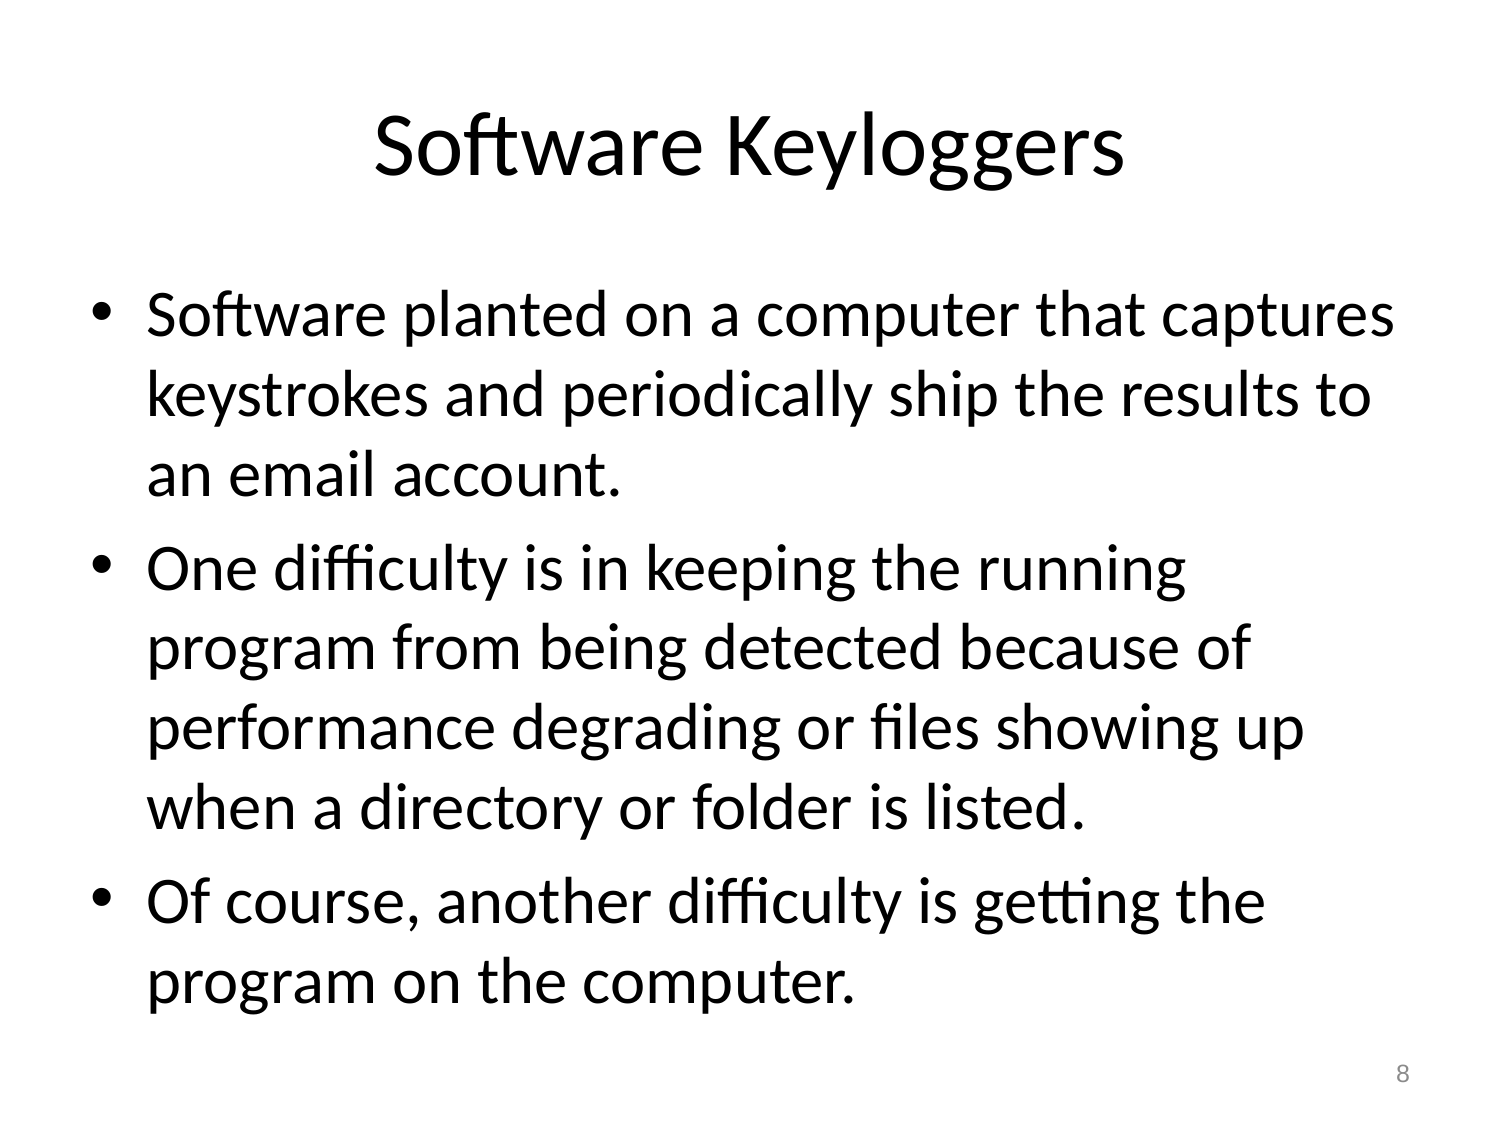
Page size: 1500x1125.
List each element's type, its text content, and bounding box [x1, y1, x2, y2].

slide_number 8 [1074, 1042, 1425, 1103]
list Software planted on a computer that captures keystrokes and periodically ship the results to an email account. One difficulty is in keeping the running program from being detected because of performance degrading or files showing up when a directory or folder is listed. Of course, another difficulty is getting the program on the computer. [74, 262, 1426, 1006]
title Software Keyloggers [74, 44, 1426, 233]
